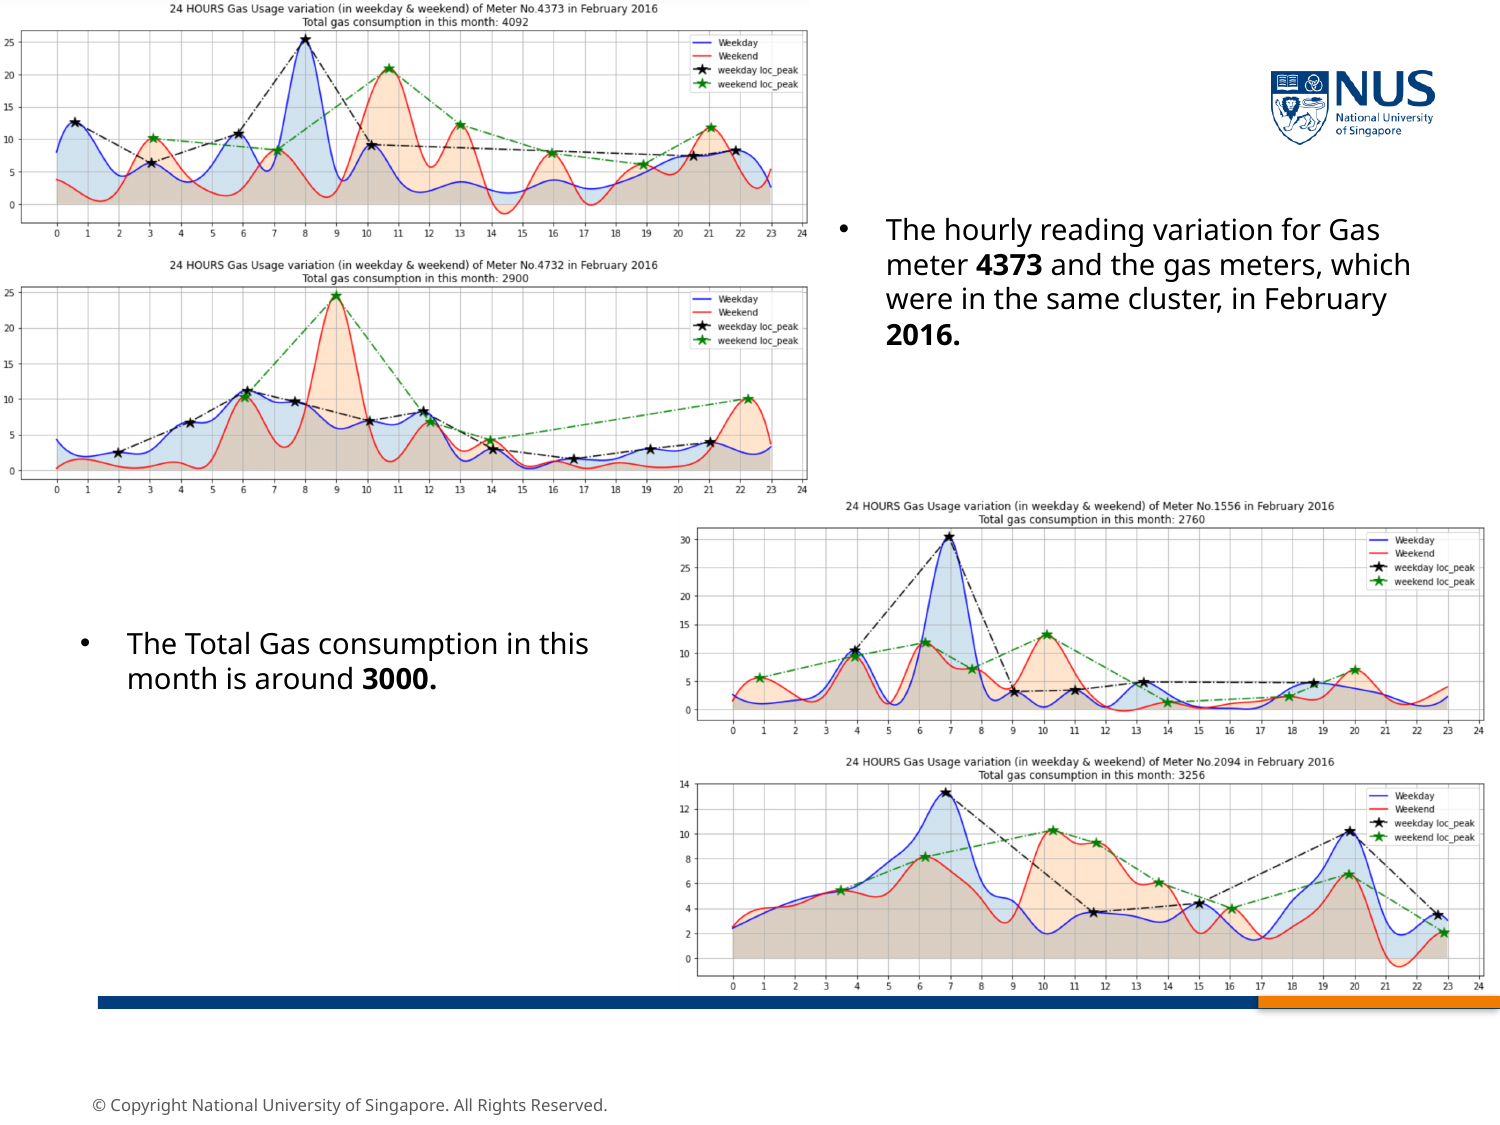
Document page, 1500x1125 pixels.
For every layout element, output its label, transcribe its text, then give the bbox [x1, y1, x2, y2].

text_box The Total Gas consumption in this month is around 3000. [65, 617, 610, 703]
text_box The hourly reading variation for Gas meter 4373 and the gas meters, which were in the same cluster, in February 2016. [824, 203, 1430, 359]
picture [1259, 57, 1441, 152]
picture [0, 0, 810, 496]
picture [676, 497, 1488, 993]
picture [97, 996, 1258, 1009]
